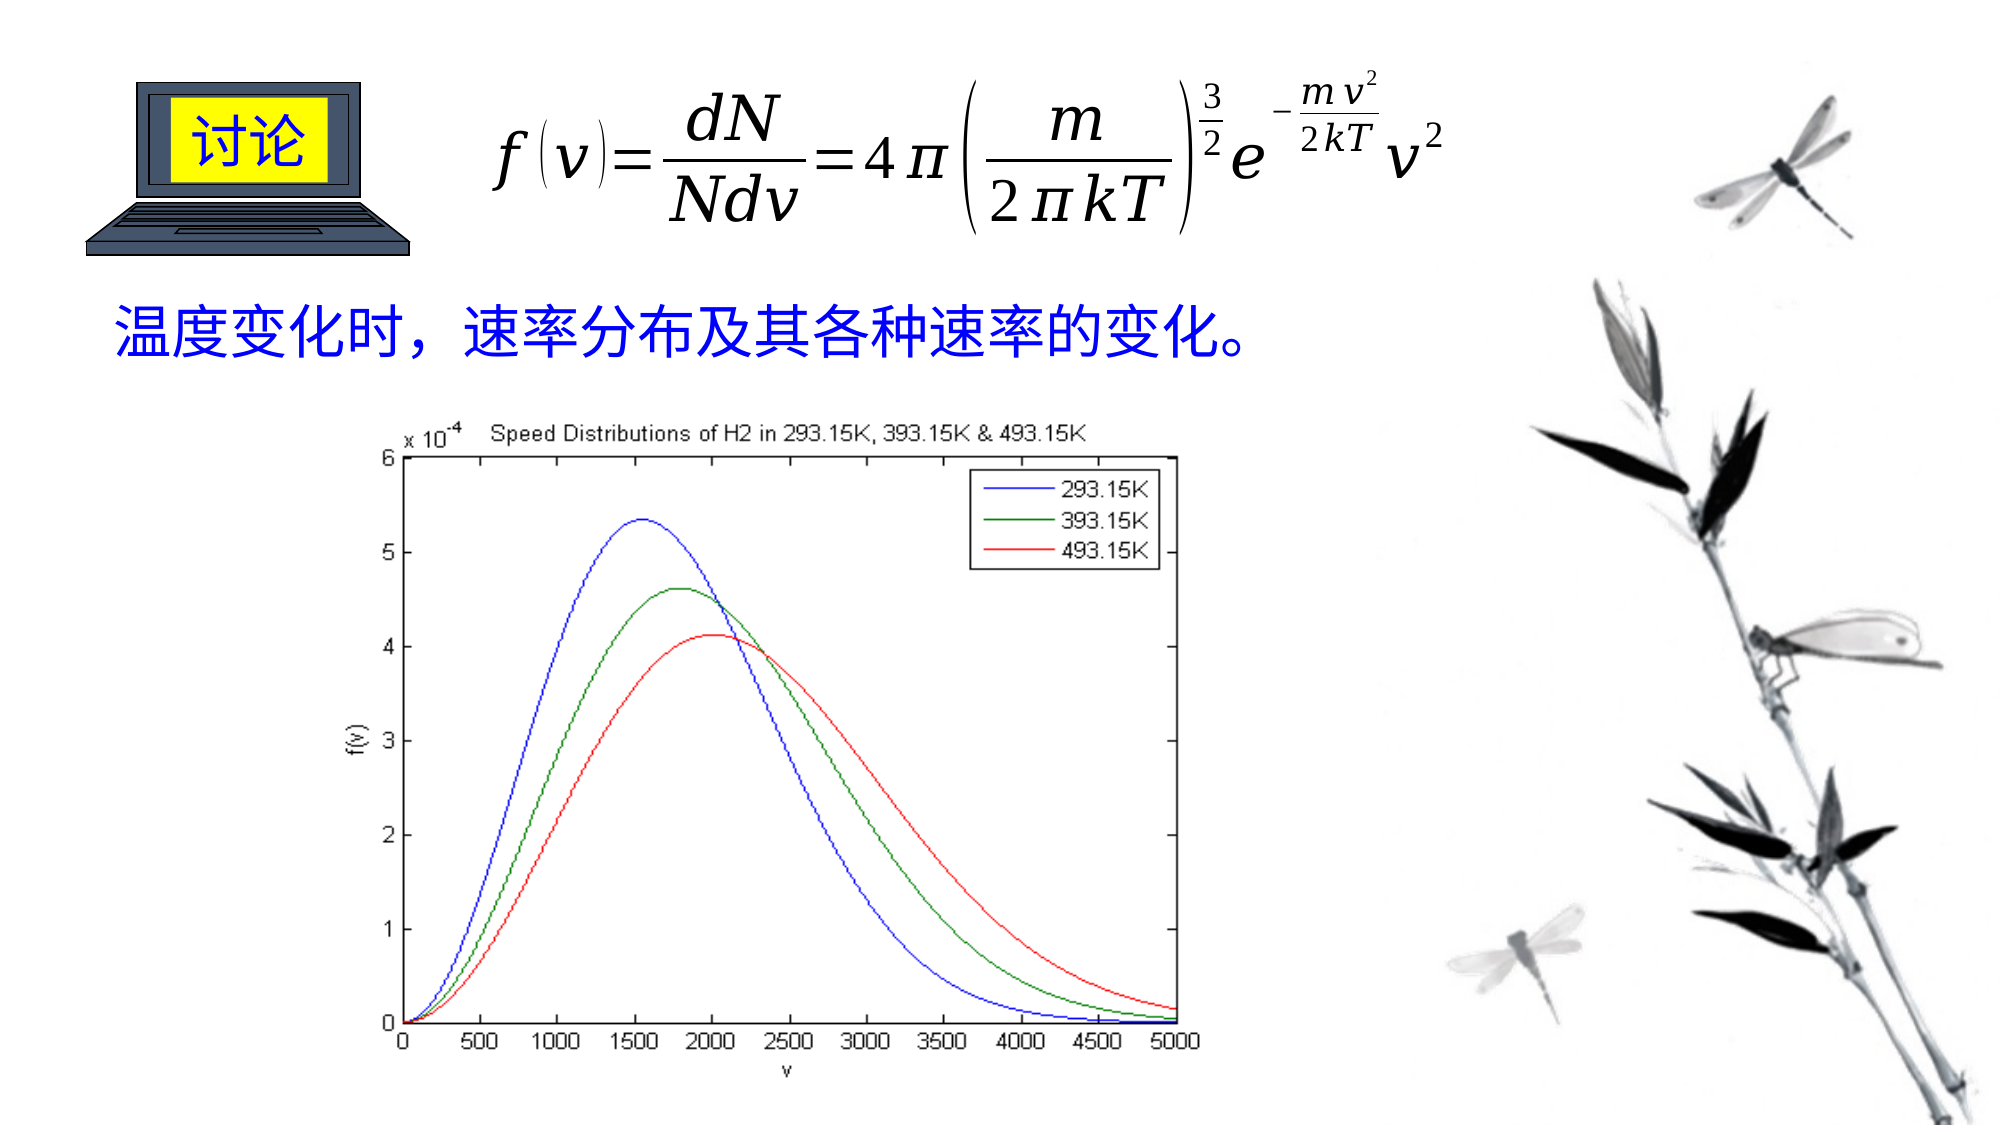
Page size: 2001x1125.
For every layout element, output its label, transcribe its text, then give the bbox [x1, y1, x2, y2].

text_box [86, 82, 409, 256]
picture [1376, 61, 2000, 1125]
picture [272, 405, 1271, 1099]
text_box 温度变化时，速率分布及其各种速率的变化。 [98, 287, 1445, 373]
